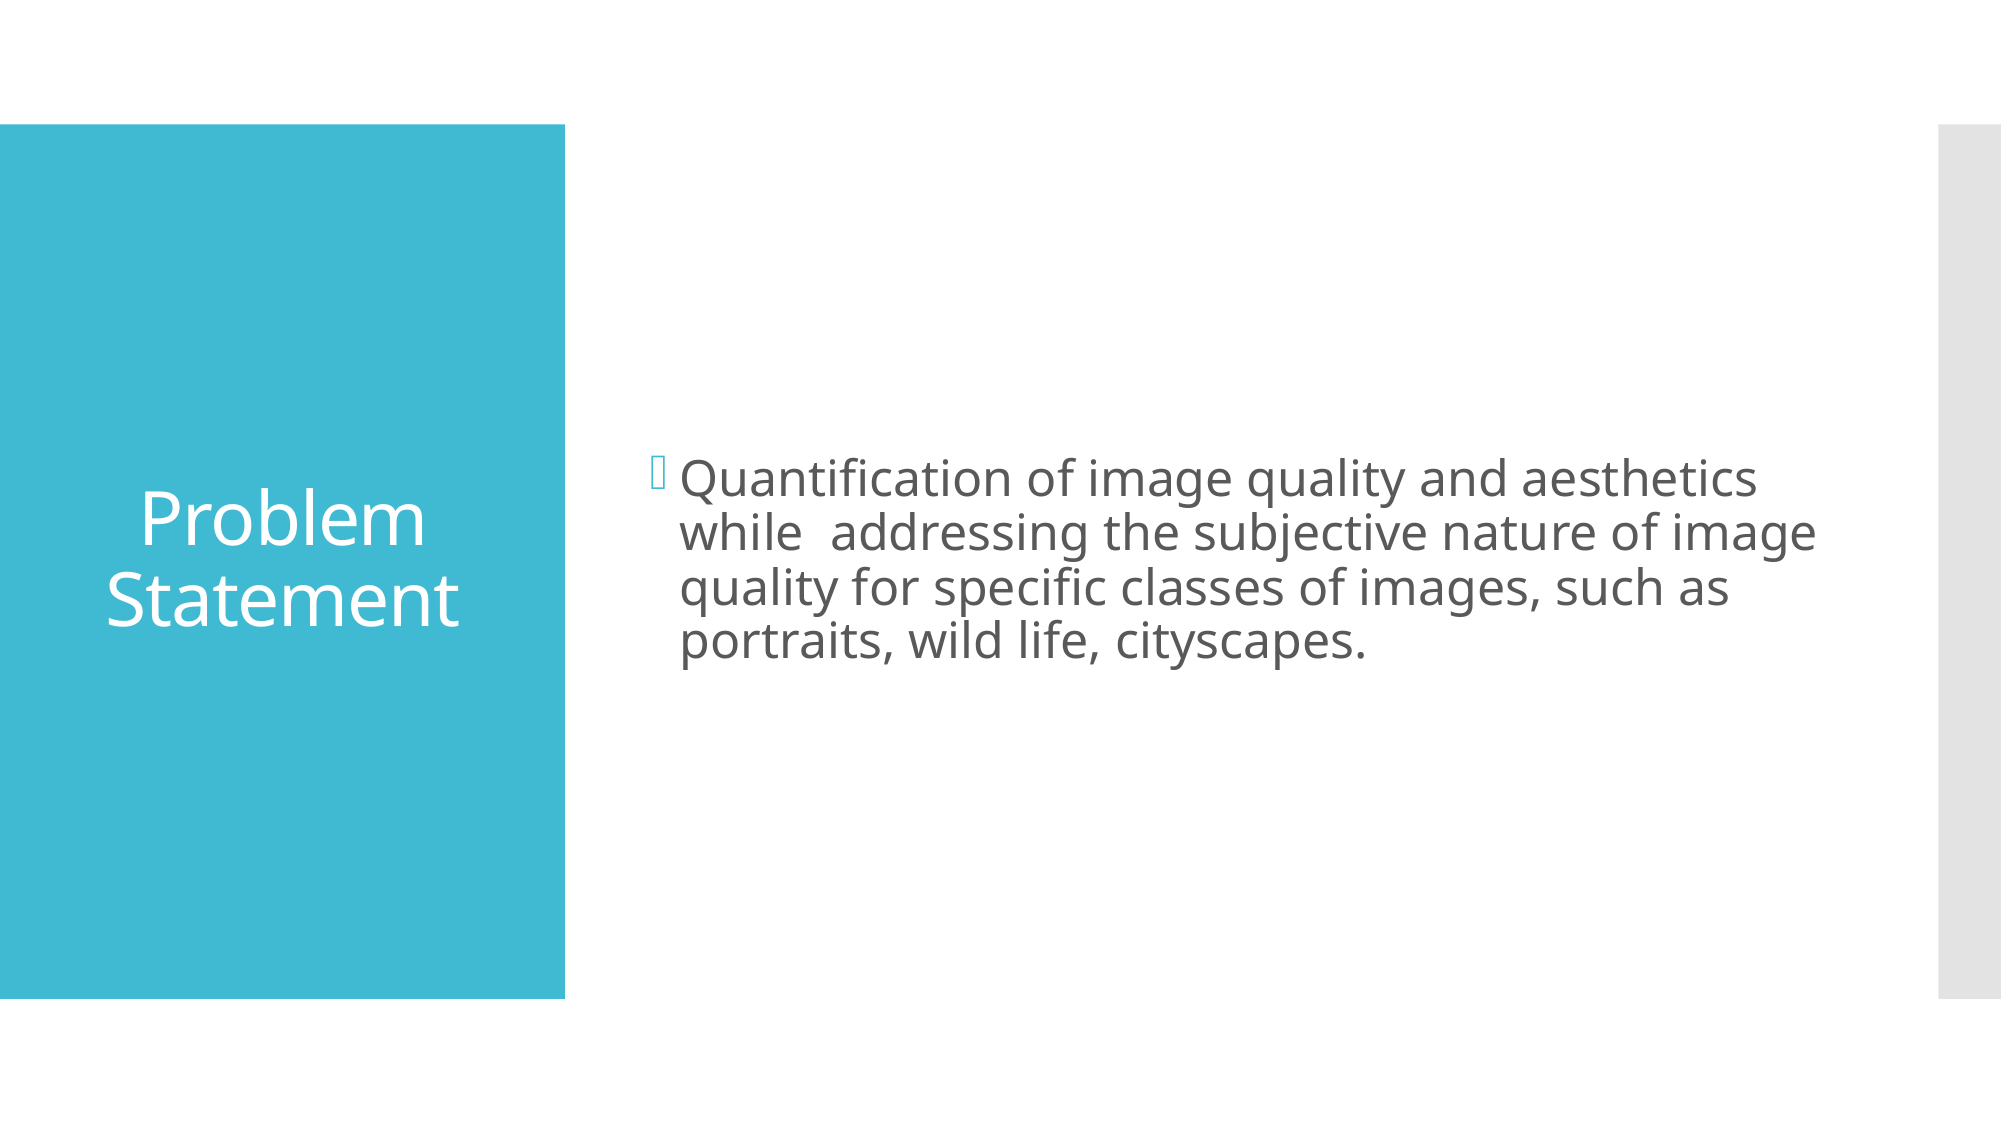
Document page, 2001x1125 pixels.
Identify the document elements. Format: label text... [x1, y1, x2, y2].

list Quantification of image quality and aesthetics while addressing the subjective nature of image quality for specific classes of images, such as portraits, wild life, cityscapes. [634, 141, 1835, 982]
title Problem Statement [41, 184, 525, 940]
